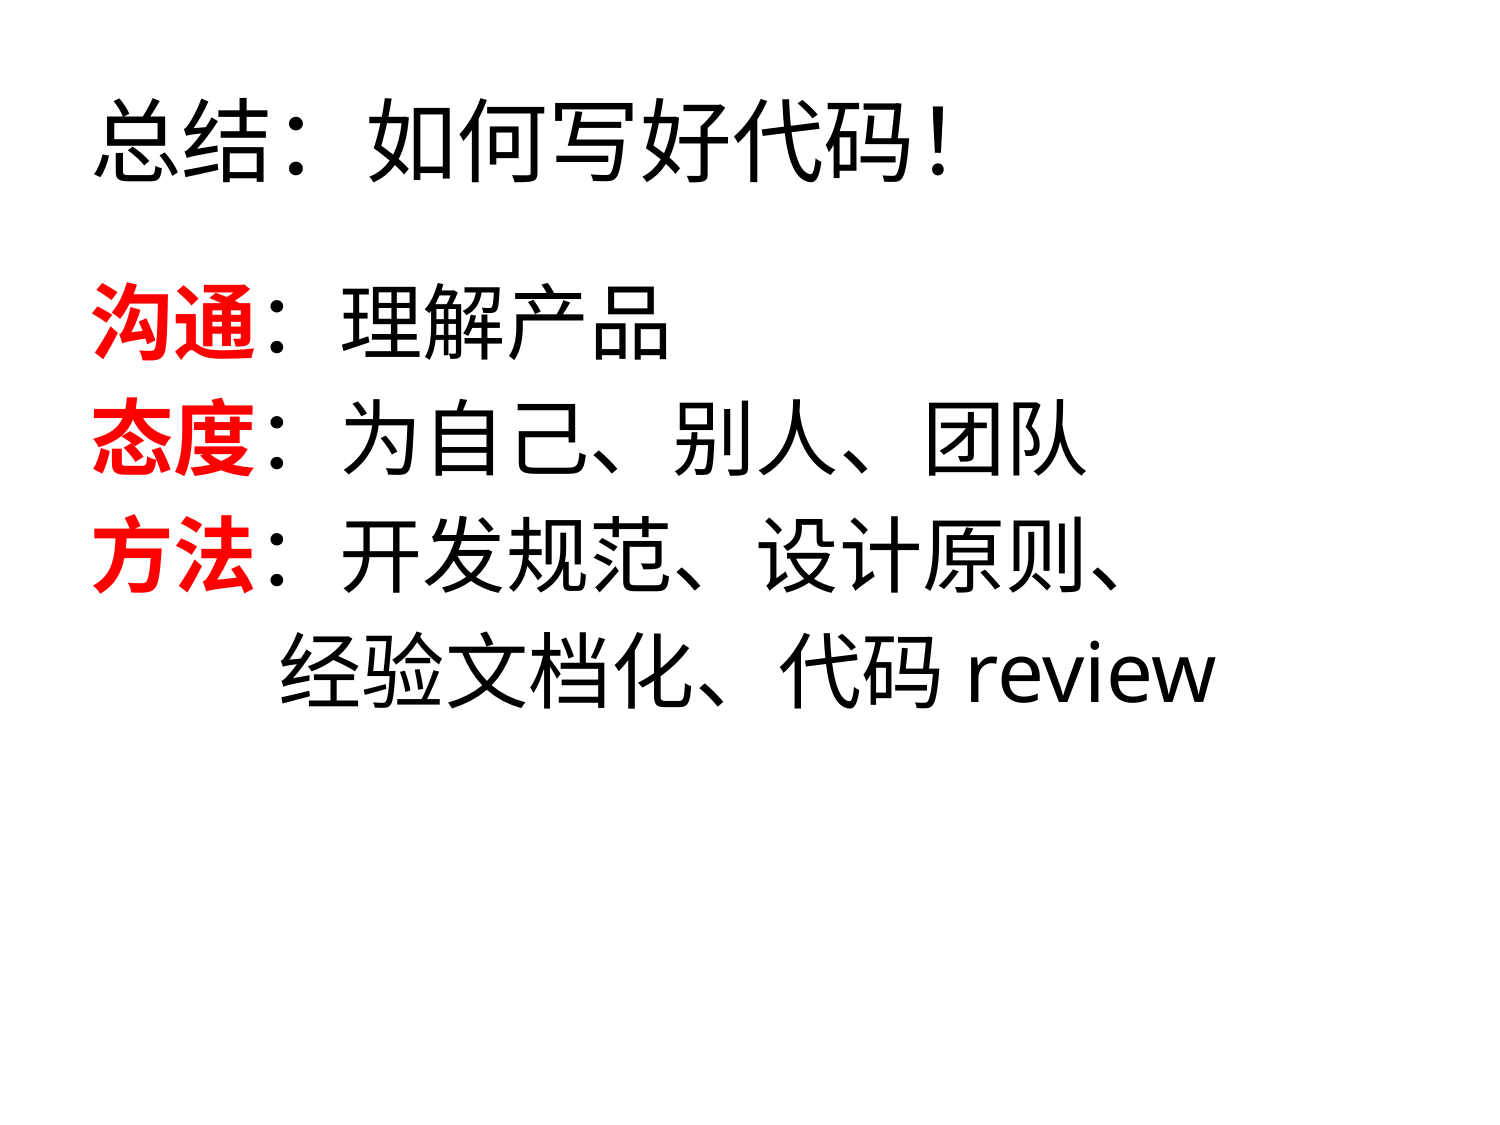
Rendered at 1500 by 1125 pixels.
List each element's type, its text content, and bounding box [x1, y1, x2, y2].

list 沟通：理解产品 态度：为自己、别人、团队 方法：开发规范、设计原则、 经验文档化、代码review [75, 262, 1425, 1005]
title 总结：如何写好代码！ [75, 45, 1425, 233]
